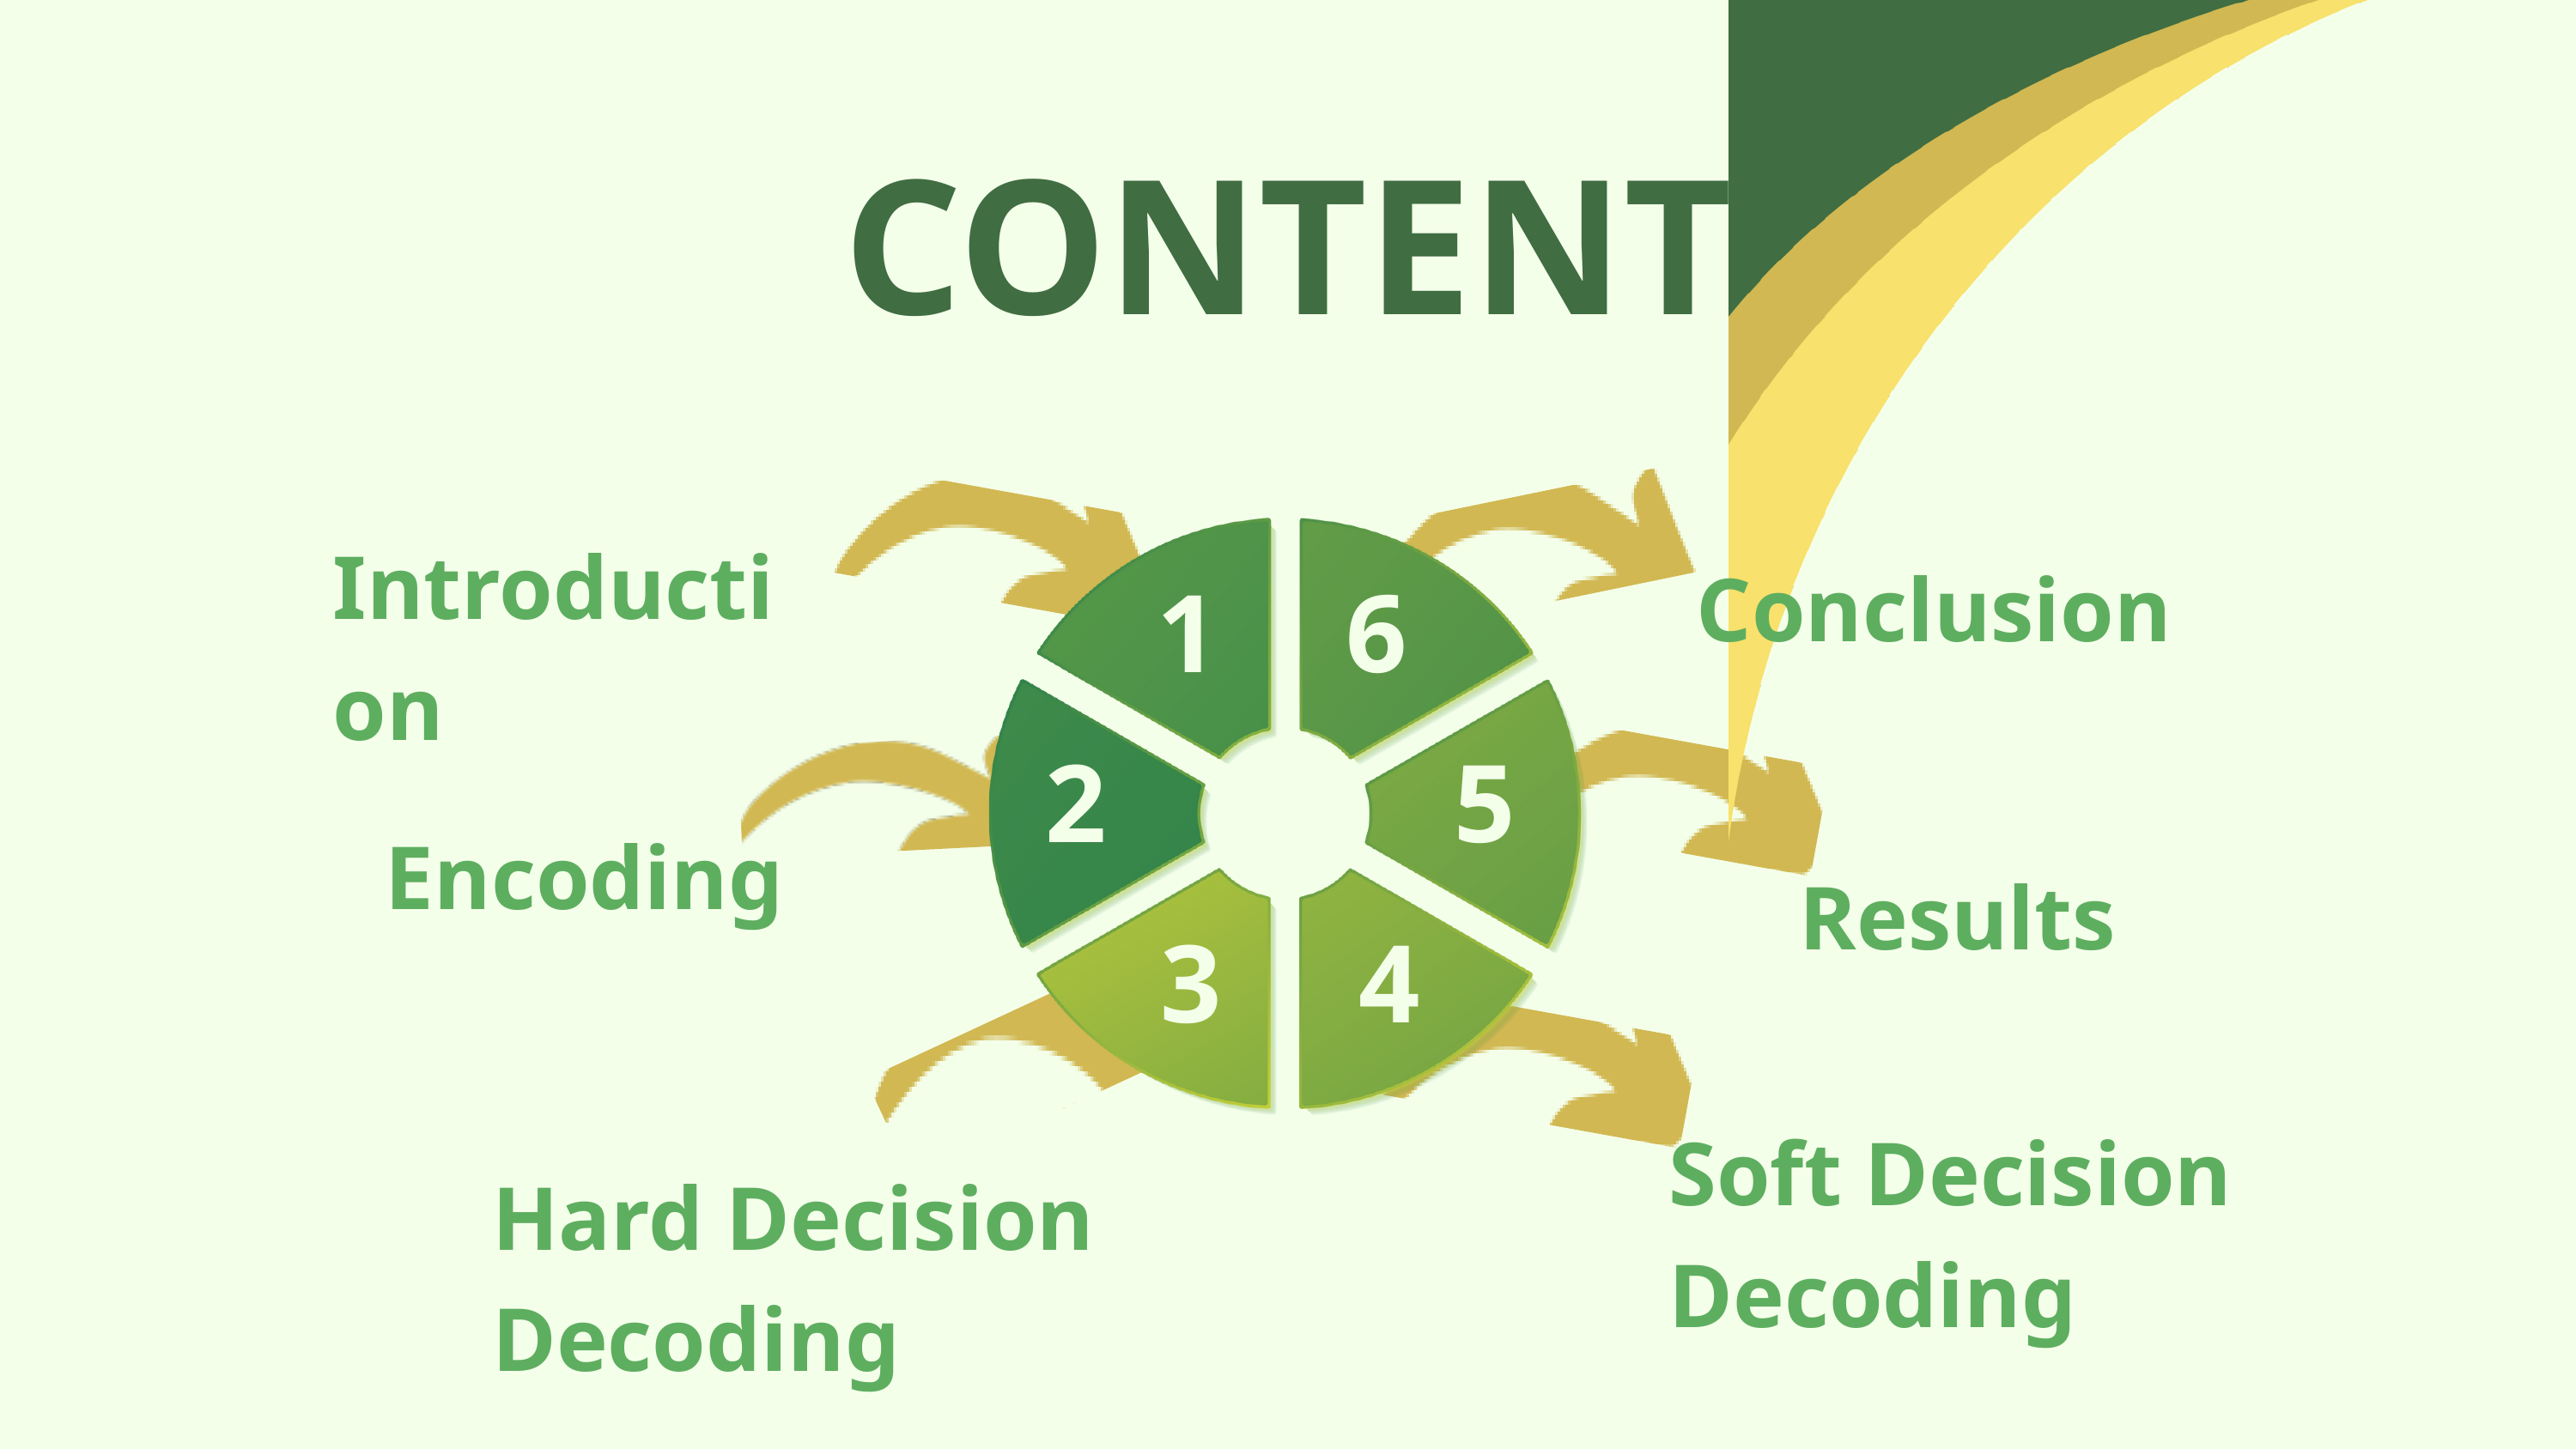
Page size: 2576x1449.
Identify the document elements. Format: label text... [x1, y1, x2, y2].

text_box [1728, 0, 2576, 842]
text_box Hard Decision Decoding [492, 1145, 1384, 1389]
text_box [866, 1022, 1050, 1145]
text_box 4 [1293, 894, 1492, 1045]
text_box 6 [1274, 543, 1479, 694]
text_box [1495, 1020, 1700, 1147]
text_box 5 [1383, 713, 1588, 864]
text_box Conclusion [1696, 537, 2191, 660]
text_box Soft Decision Decoding [1668, 1101, 2249, 1345]
text_box 1 [1085, 543, 1274, 694]
text_box [1588, 724, 1817, 875]
text_box Results [1799, 845, 2295, 967]
text_box [1413, 463, 1696, 595]
text_box 2 [974, 713, 1178, 864]
text_box CONTENT [401, 90, 2175, 353]
text_box [828, 463, 1150, 601]
text_box [738, 737, 974, 852]
text_box Introduction [332, 514, 828, 758]
text_box Encoding [385, 805, 880, 928]
text_box 3 [1090, 894, 1293, 1045]
text_box [988, 518, 1588, 1115]
